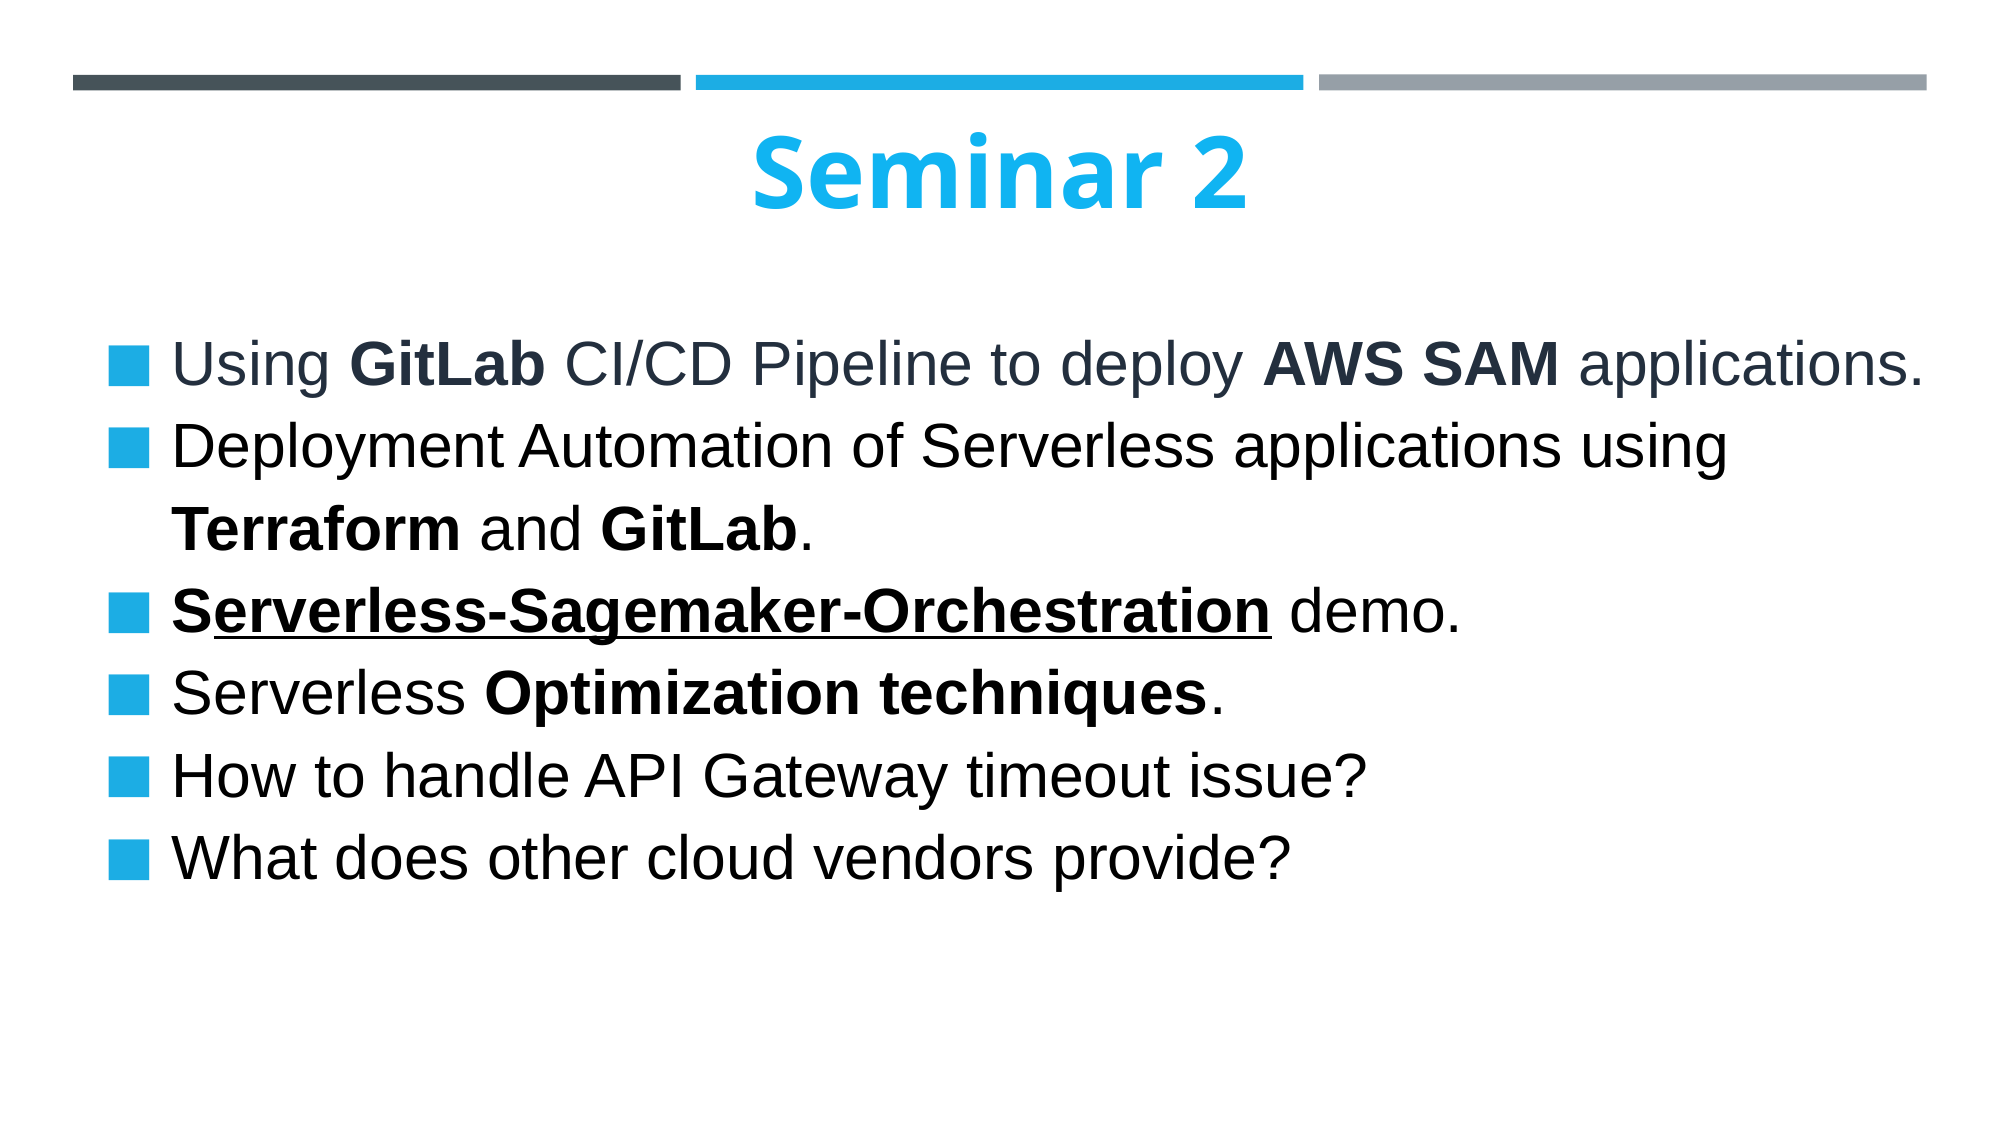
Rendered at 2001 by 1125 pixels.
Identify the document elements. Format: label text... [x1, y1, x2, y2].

title Seminar 2 [95, 111, 1905, 306]
list Using GitLab CI/CD Pipeline to deploy AWS SAM applications. Deployment Automation of Serverless applications using Terraform and GitLab. Serverless-Sagemaker-Orchestration demo. Serverless Optimization techniques. How to handle API Gateway timeout issue? What does other cloud vendors provide? [81, 306, 1952, 977]
